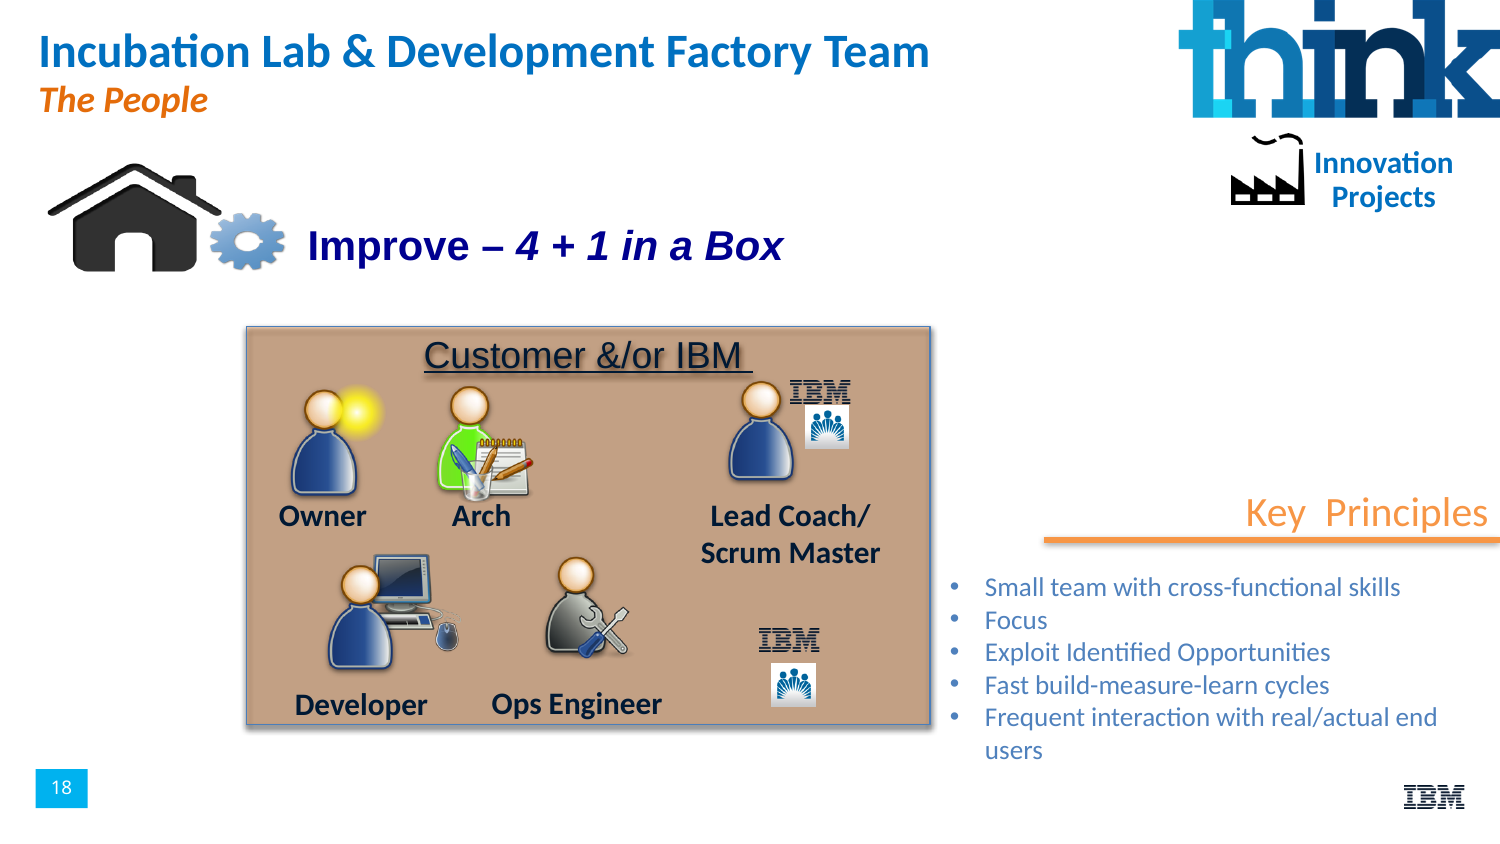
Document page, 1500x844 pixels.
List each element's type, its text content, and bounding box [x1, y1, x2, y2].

text_box Incubation Lab & Development Factory Team The People [28, 20, 1172, 126]
picture [700, 374, 852, 492]
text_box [278, 537, 465, 730]
picture [261, 382, 387, 507]
text_box Arch [442, 515, 521, 538]
text_box Key Principles [1062, 479, 1498, 539]
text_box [759, 628, 821, 707]
text_box Owner [269, 516, 377, 538]
text_box Lead Coach/ Scrum Master [670, 490, 911, 575]
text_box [475, 551, 679, 730]
picture [418, 380, 545, 507]
picture [1178, 0, 1500, 118]
picture [1404, 785, 1466, 809]
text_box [37, 147, 291, 294]
text_box Innovation Projects [1304, 140, 1464, 220]
text_box Customer &/or IBM [246, 326, 931, 725]
picture [1231, 132, 1305, 206]
text_box Small team with cross-functional skills Focus Exploit Identified Opportunities Fast build-measure-learn cycles Frequent interaction with real/actual end users [940, 565, 1498, 770]
text_box Improve – 4 + 1 in a Box [298, 213, 794, 273]
